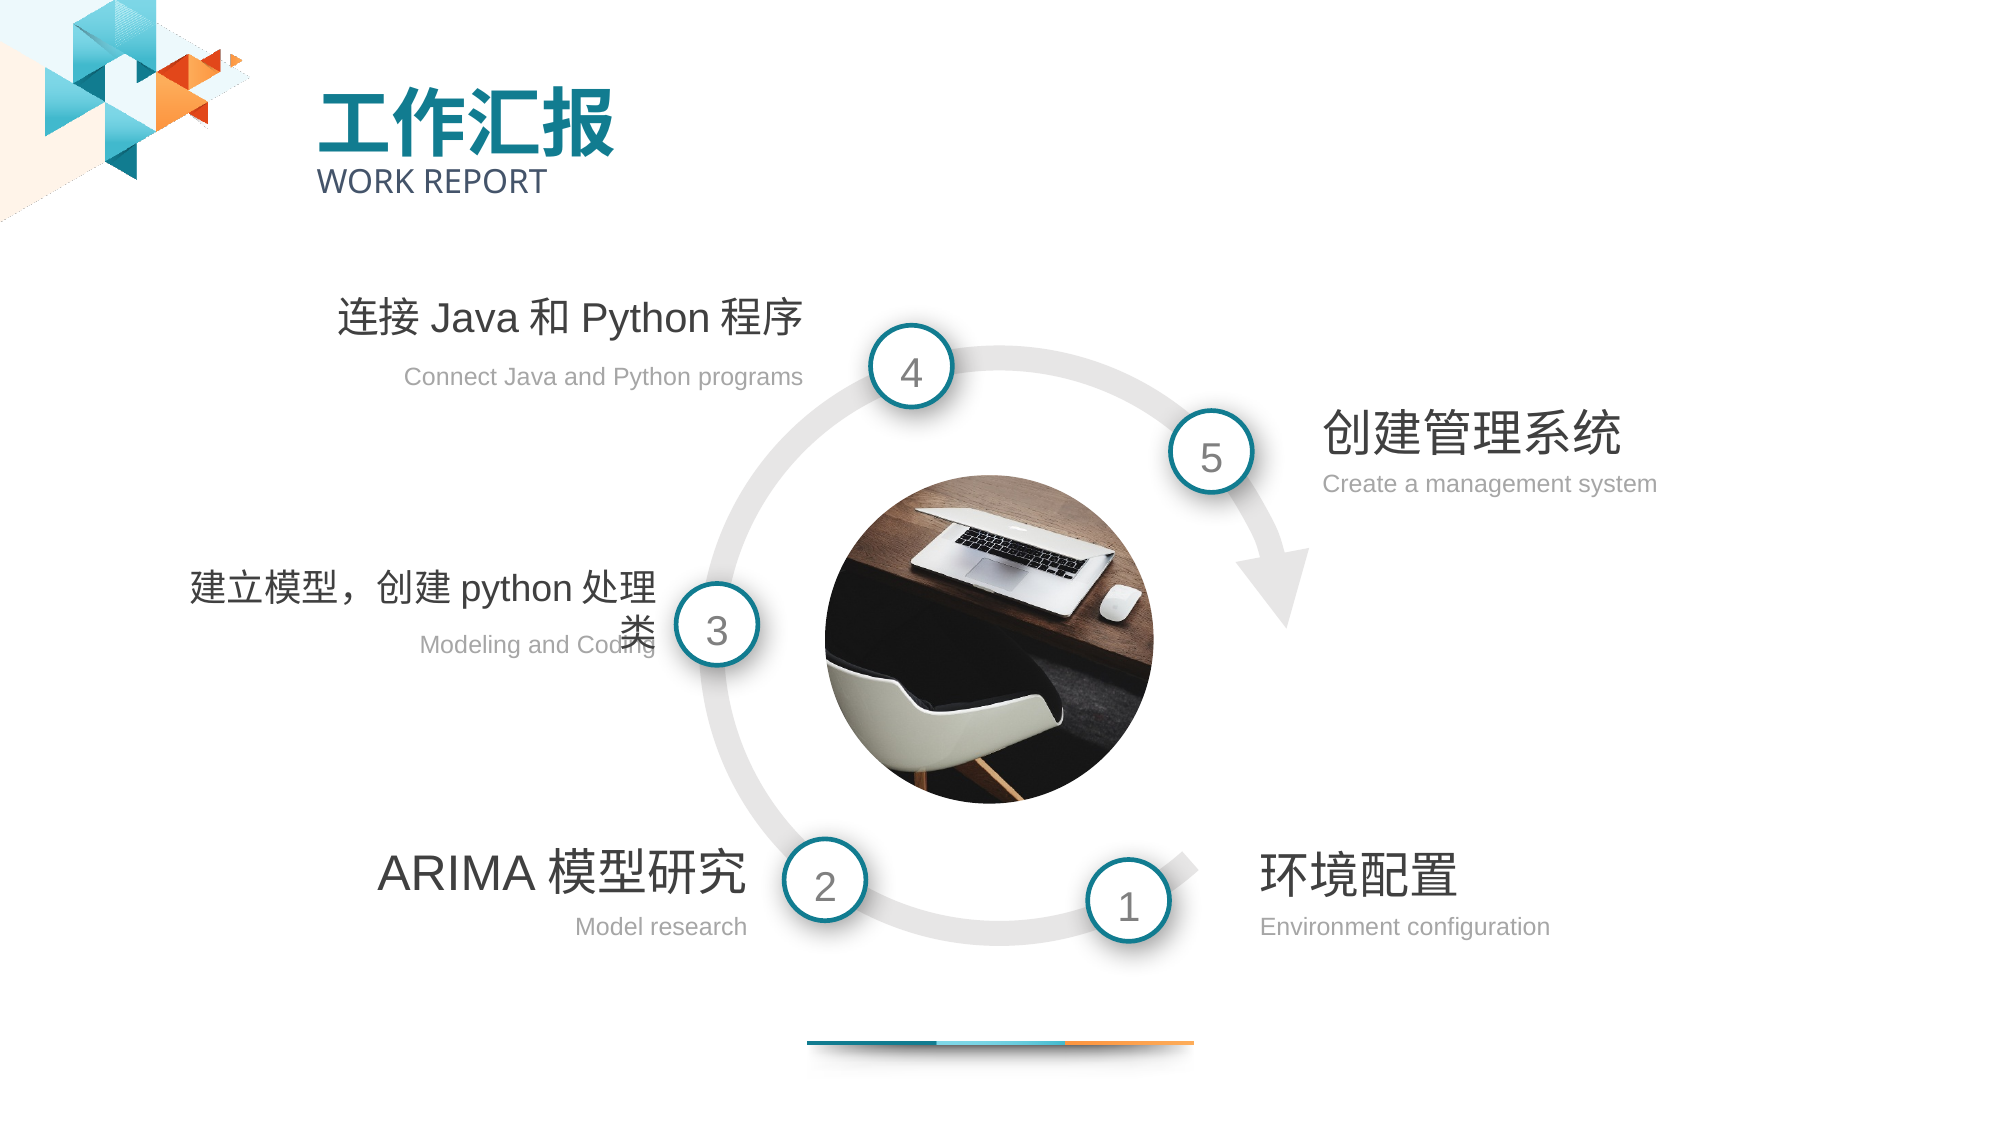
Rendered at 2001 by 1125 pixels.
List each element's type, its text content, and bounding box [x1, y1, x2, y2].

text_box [1322, 400, 1826, 498]
text_box 工作汇报 [301, 50, 739, 147]
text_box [301, 291, 805, 391]
picture [0, 0, 250, 222]
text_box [244, 840, 748, 941]
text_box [637, 325, 1292, 942]
picture [824, 475, 1154, 804]
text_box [153, 563, 657, 659]
picture [807, 1041, 1194, 1079]
text_box WORK REPORT [301, 147, 739, 208]
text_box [1259, 843, 1763, 941]
